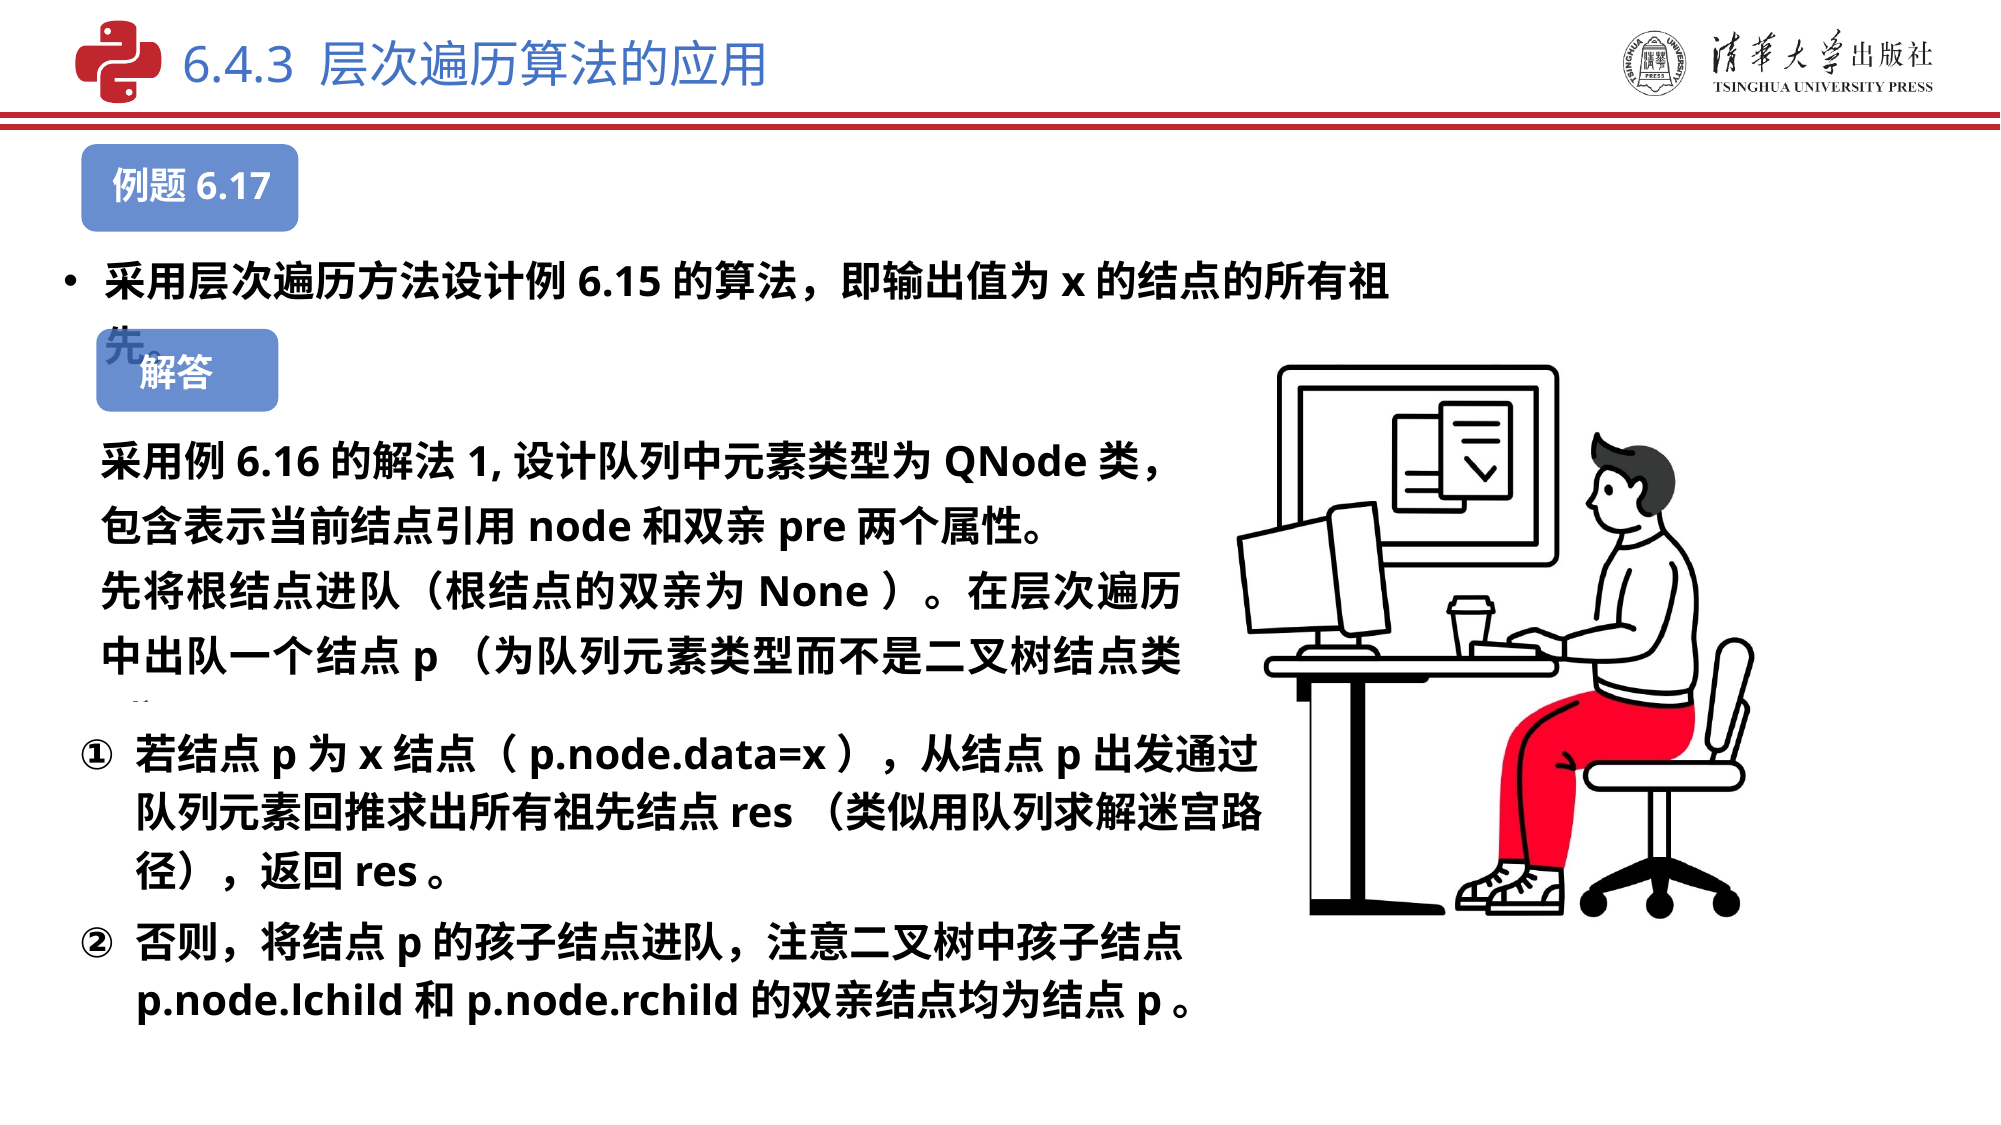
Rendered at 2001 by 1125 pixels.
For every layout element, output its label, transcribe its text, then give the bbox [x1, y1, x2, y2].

picture [1219, 298, 1836, 959]
text_box 采用层次遍历方法设计例6.15的算法，即输出值为x的结点的所有祖先。 [48, 232, 1405, 378]
text_box 若结点p为x结点（p.node.data=x），从结点p出发通过队列元素回推求出所有祖先结点res（类似用队列求解迷宫路径），返回res。 否则，将结点p的孩子结点进队，注意二叉树中孩子结点p.node.lchild和p.node.rchild的双亲结点均为结点p。 [55, 701, 1310, 1042]
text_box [87, 328, 279, 412]
text_box 采用例6.16的解法1,设计队列中元素类型为QNode类，包含表示当前结点引用node和双亲pre两个属性。 先将根结点进队（根结点的双亲为None）。在层次遍历中出队一个结点p（为队列元素类型而不是二叉树结点类型）： [85, 412, 1197, 701]
text_box 6.4.3 层次遍历算法的应用 [167, 24, 785, 100]
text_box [81, 144, 299, 232]
